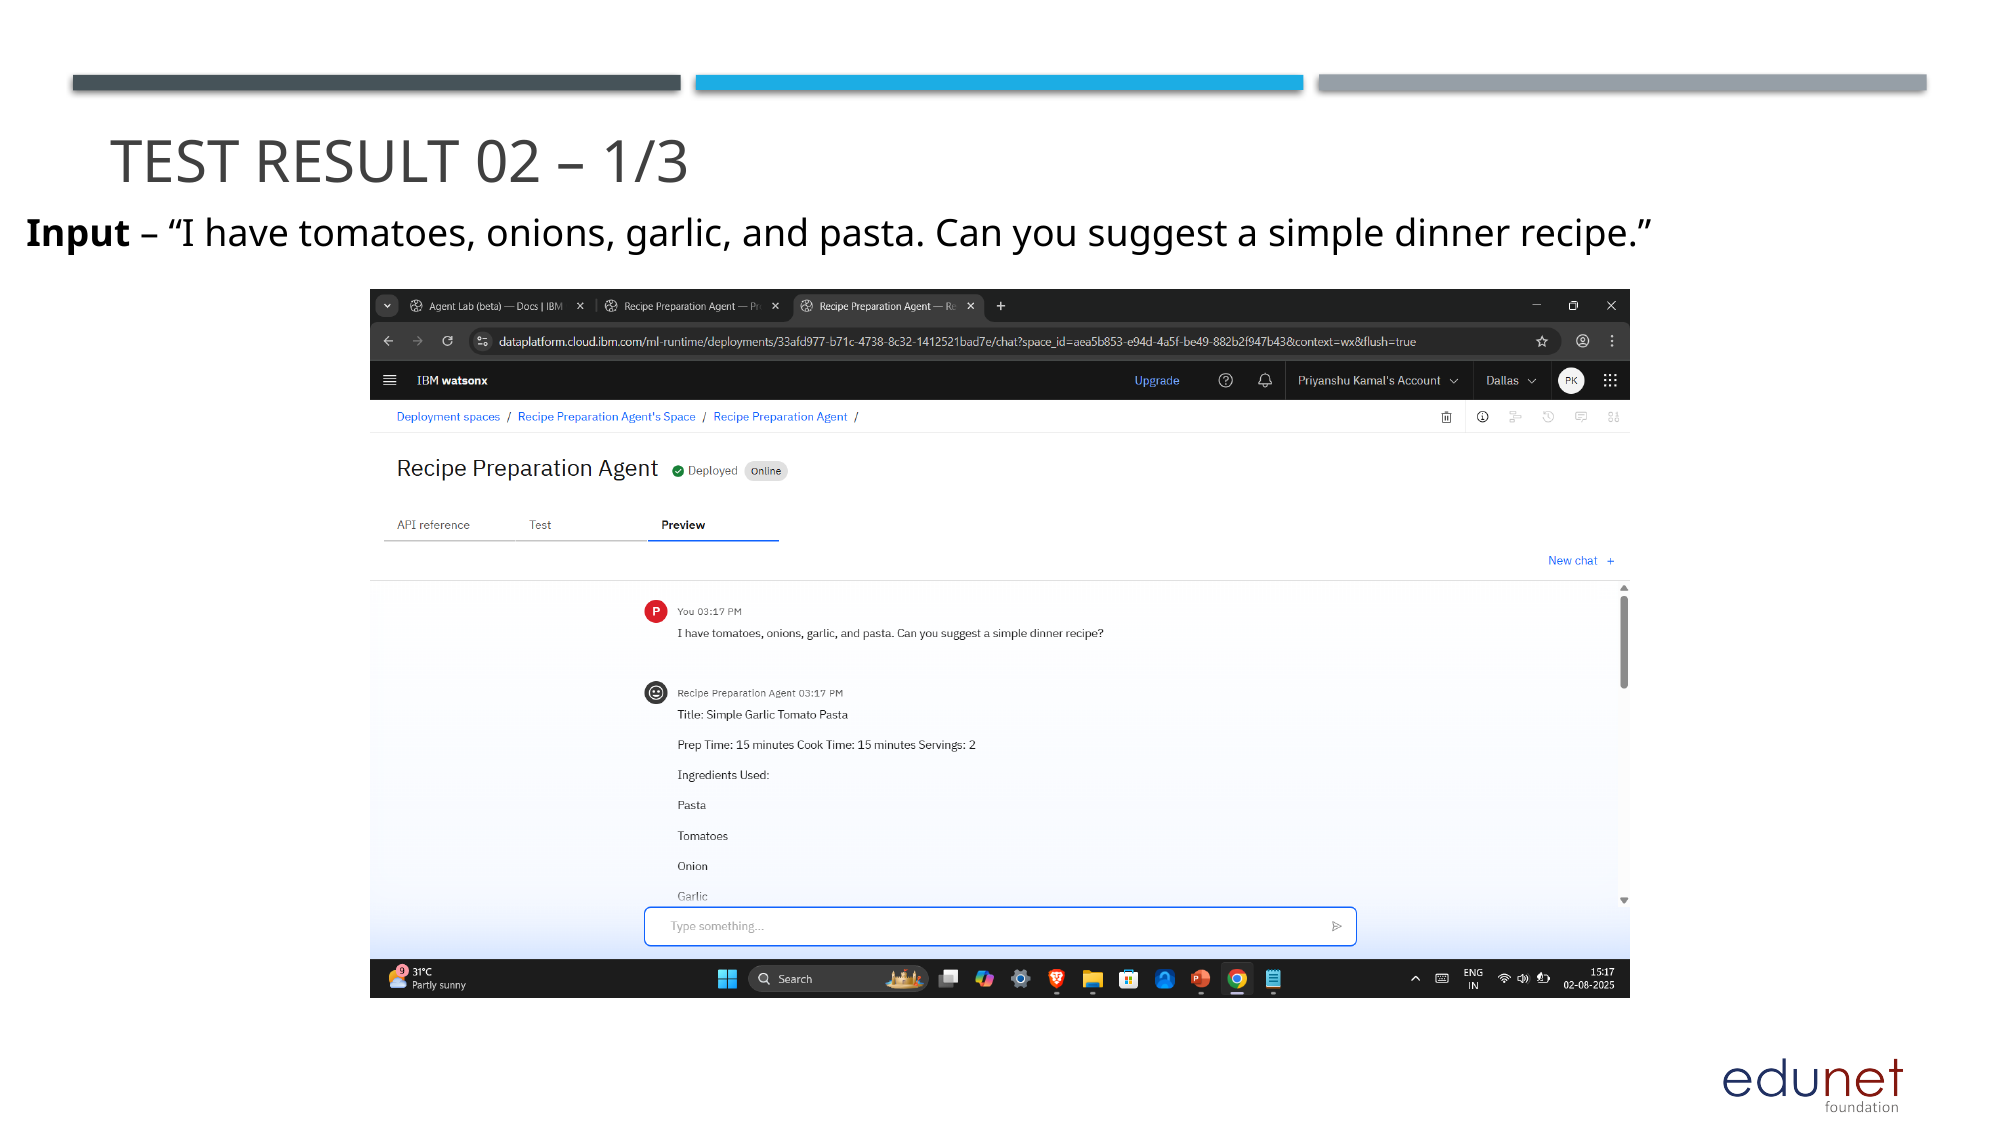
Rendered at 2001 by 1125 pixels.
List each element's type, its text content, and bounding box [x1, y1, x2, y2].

title Test Result 02 – 1/3 [95, 115, 1905, 203]
picture [1719, 1056, 1905, 1116]
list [369, 288, 1631, 999]
text_box Input – “I have tomatoes, onions, garlic, and pasta. Can you suggest a simple dinner recipe.” [11, 202, 1668, 262]
